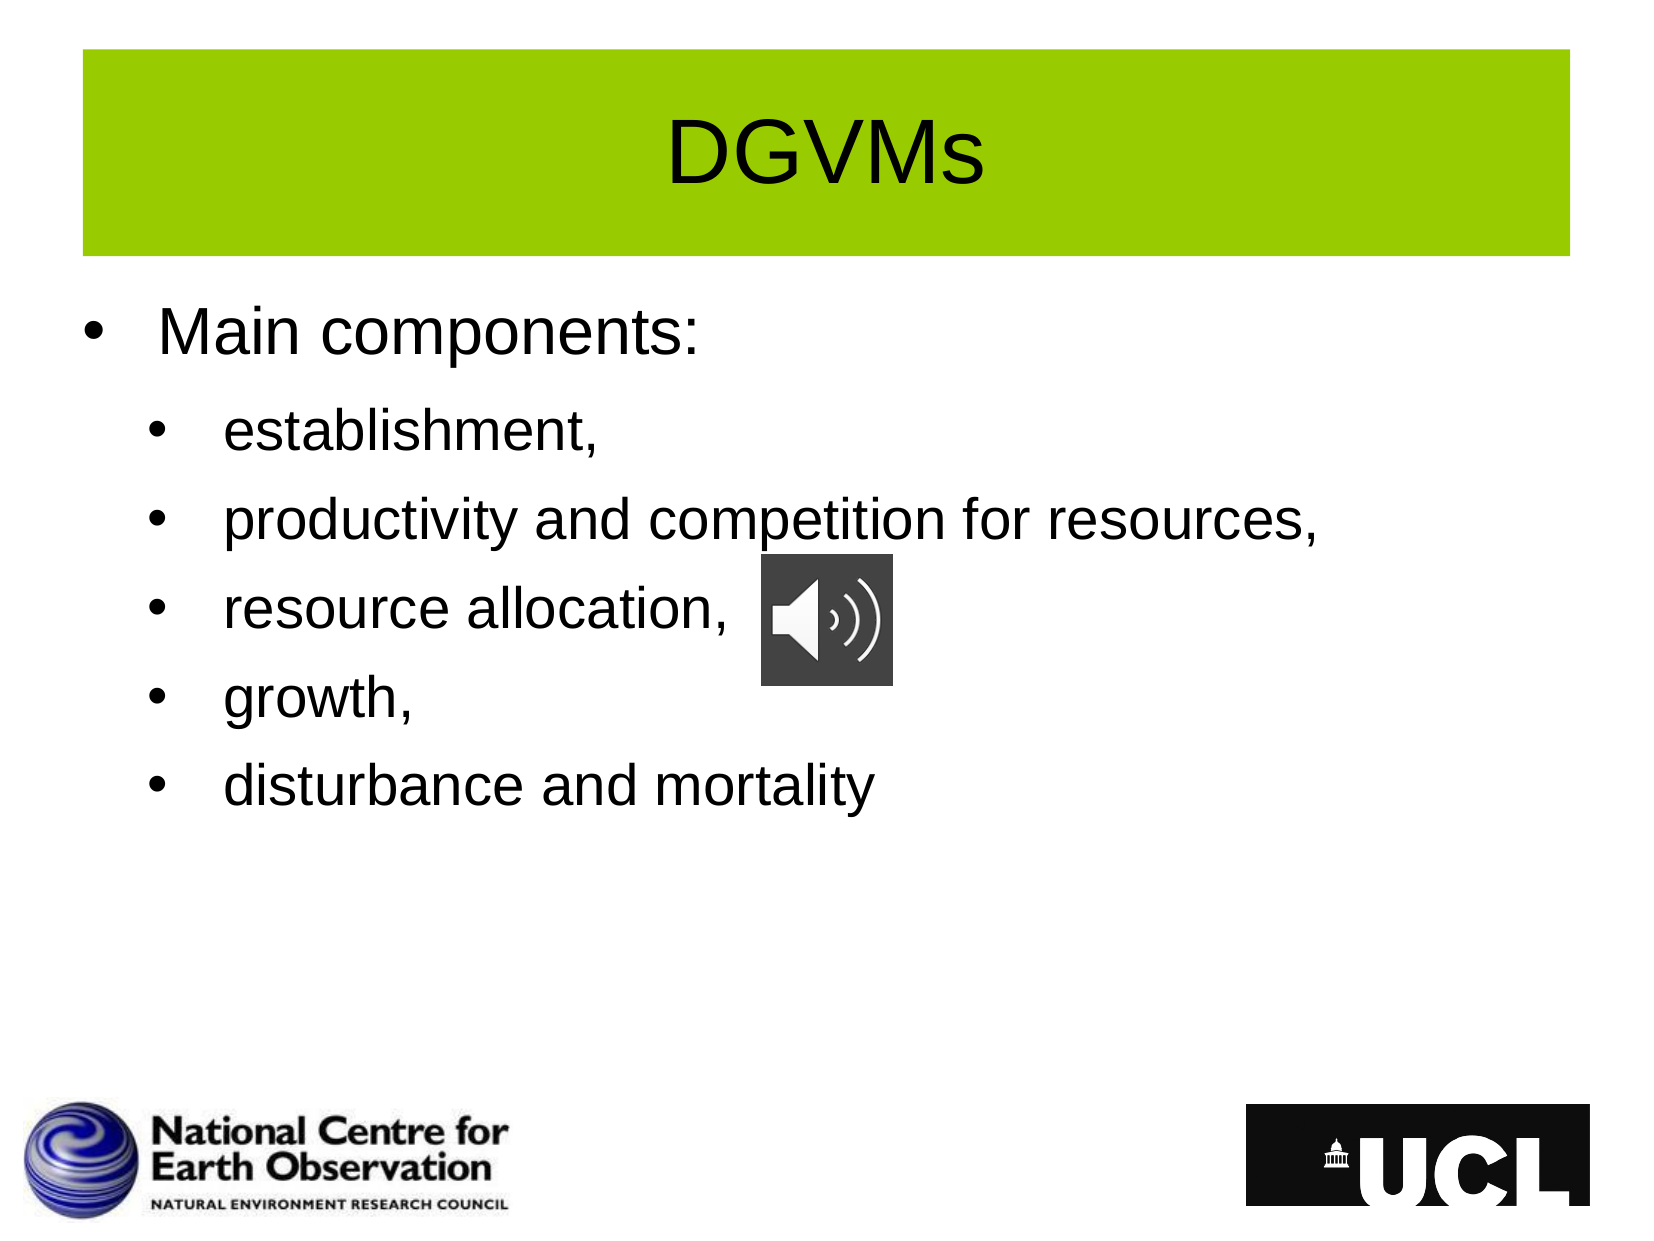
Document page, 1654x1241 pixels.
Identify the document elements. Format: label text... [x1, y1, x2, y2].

list Main components: establishment, productivity and competition for resources, resource allocation, growth, disturbance and mortality [82, 290, 1571, 1109]
picture [1246, 1104, 1590, 1206]
title DGVMs [82, 49, 1571, 257]
picture [759, 553, 894, 687]
picture [23, 1097, 513, 1223]
